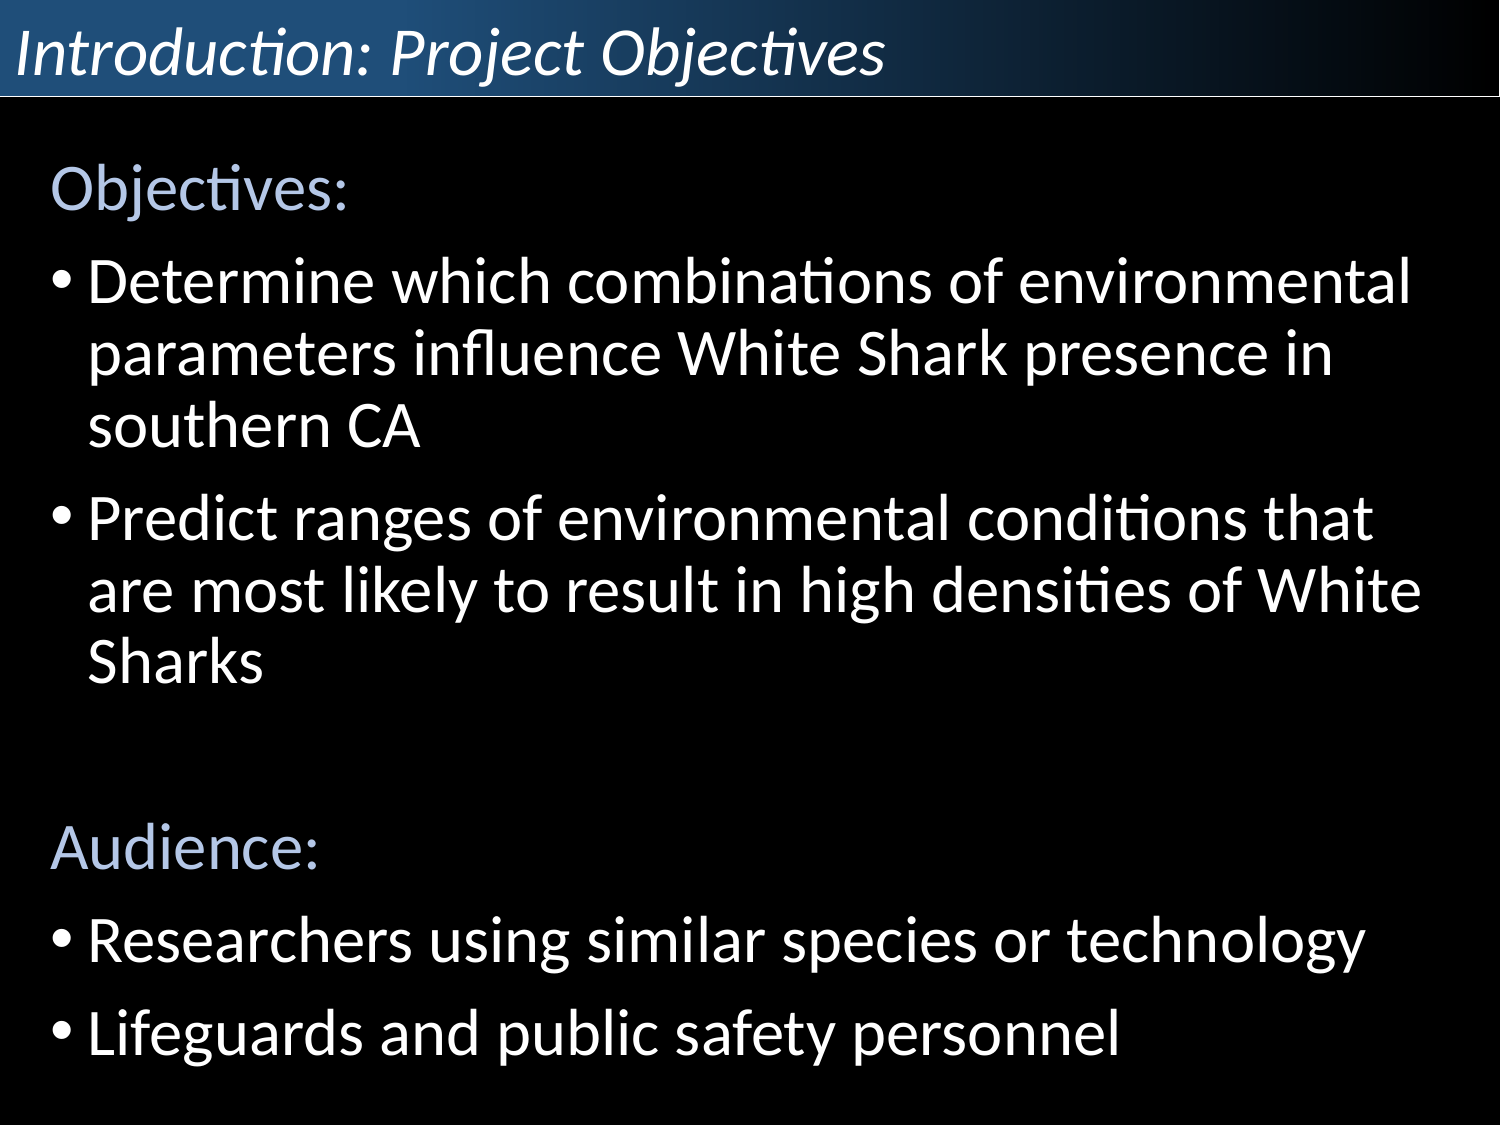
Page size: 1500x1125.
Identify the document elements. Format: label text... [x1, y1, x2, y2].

text_box Introduction: Project Objectives [0, 0, 1500, 97]
text_box Objectives: Determine which combinations of environmental parameters influence White Shark presence in southern CA Predict ranges of environmental conditions that are most likely to result in high densities of White Sharks Audience: Researchers using similar species or technology Lifeguards and public safety personnel [35, 145, 1465, 1095]
